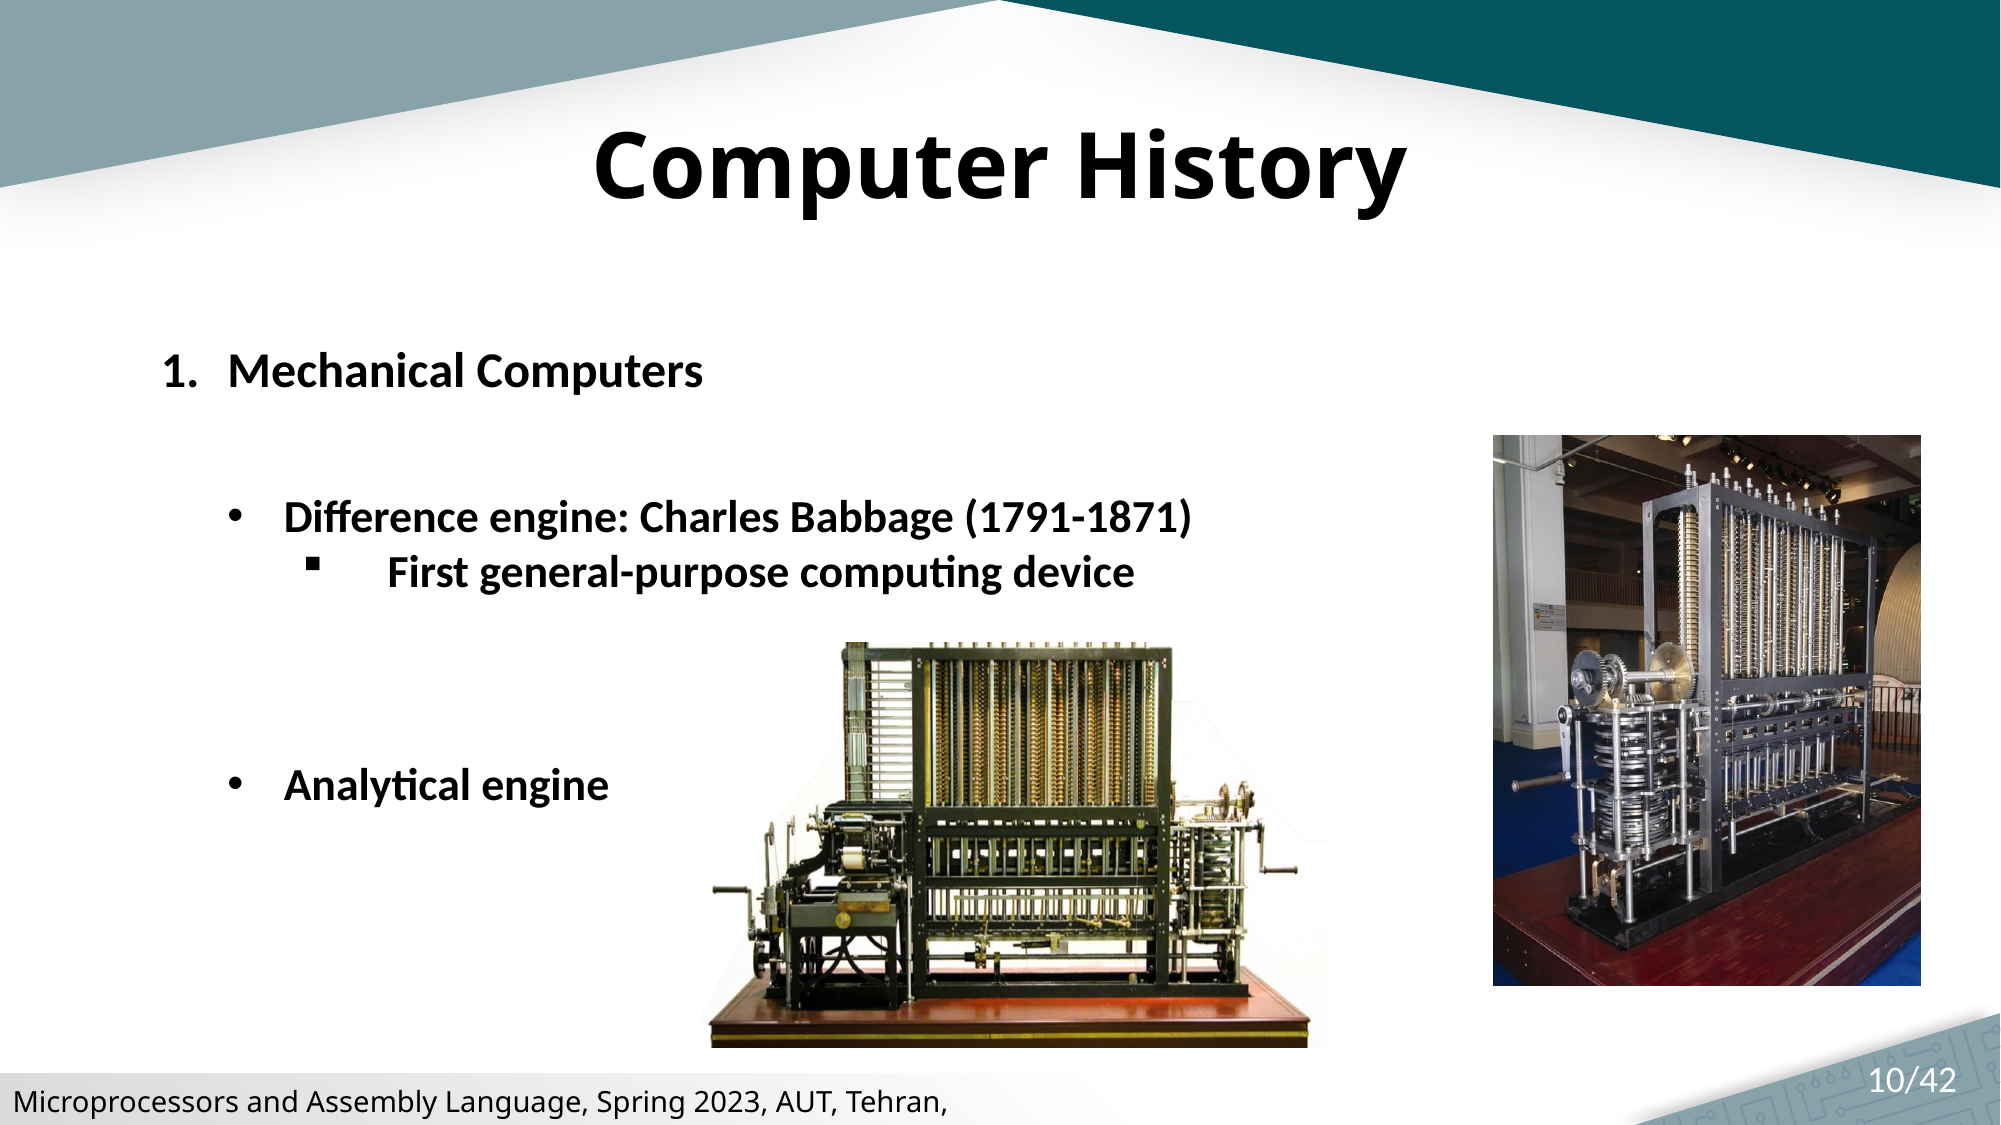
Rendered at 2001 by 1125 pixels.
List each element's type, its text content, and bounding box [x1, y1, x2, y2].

title Computer History [137, 59, 1863, 278]
list Mechanical Computers Difference engine: Charles Babbage (1791-1871) First general-purpose computing device Analytical engine [137, 299, 1863, 1014]
picture [1493, 435, 1921, 986]
slide_number 10/42 [1522, 1047, 1973, 1108]
picture [672, 642, 1328, 1048]
